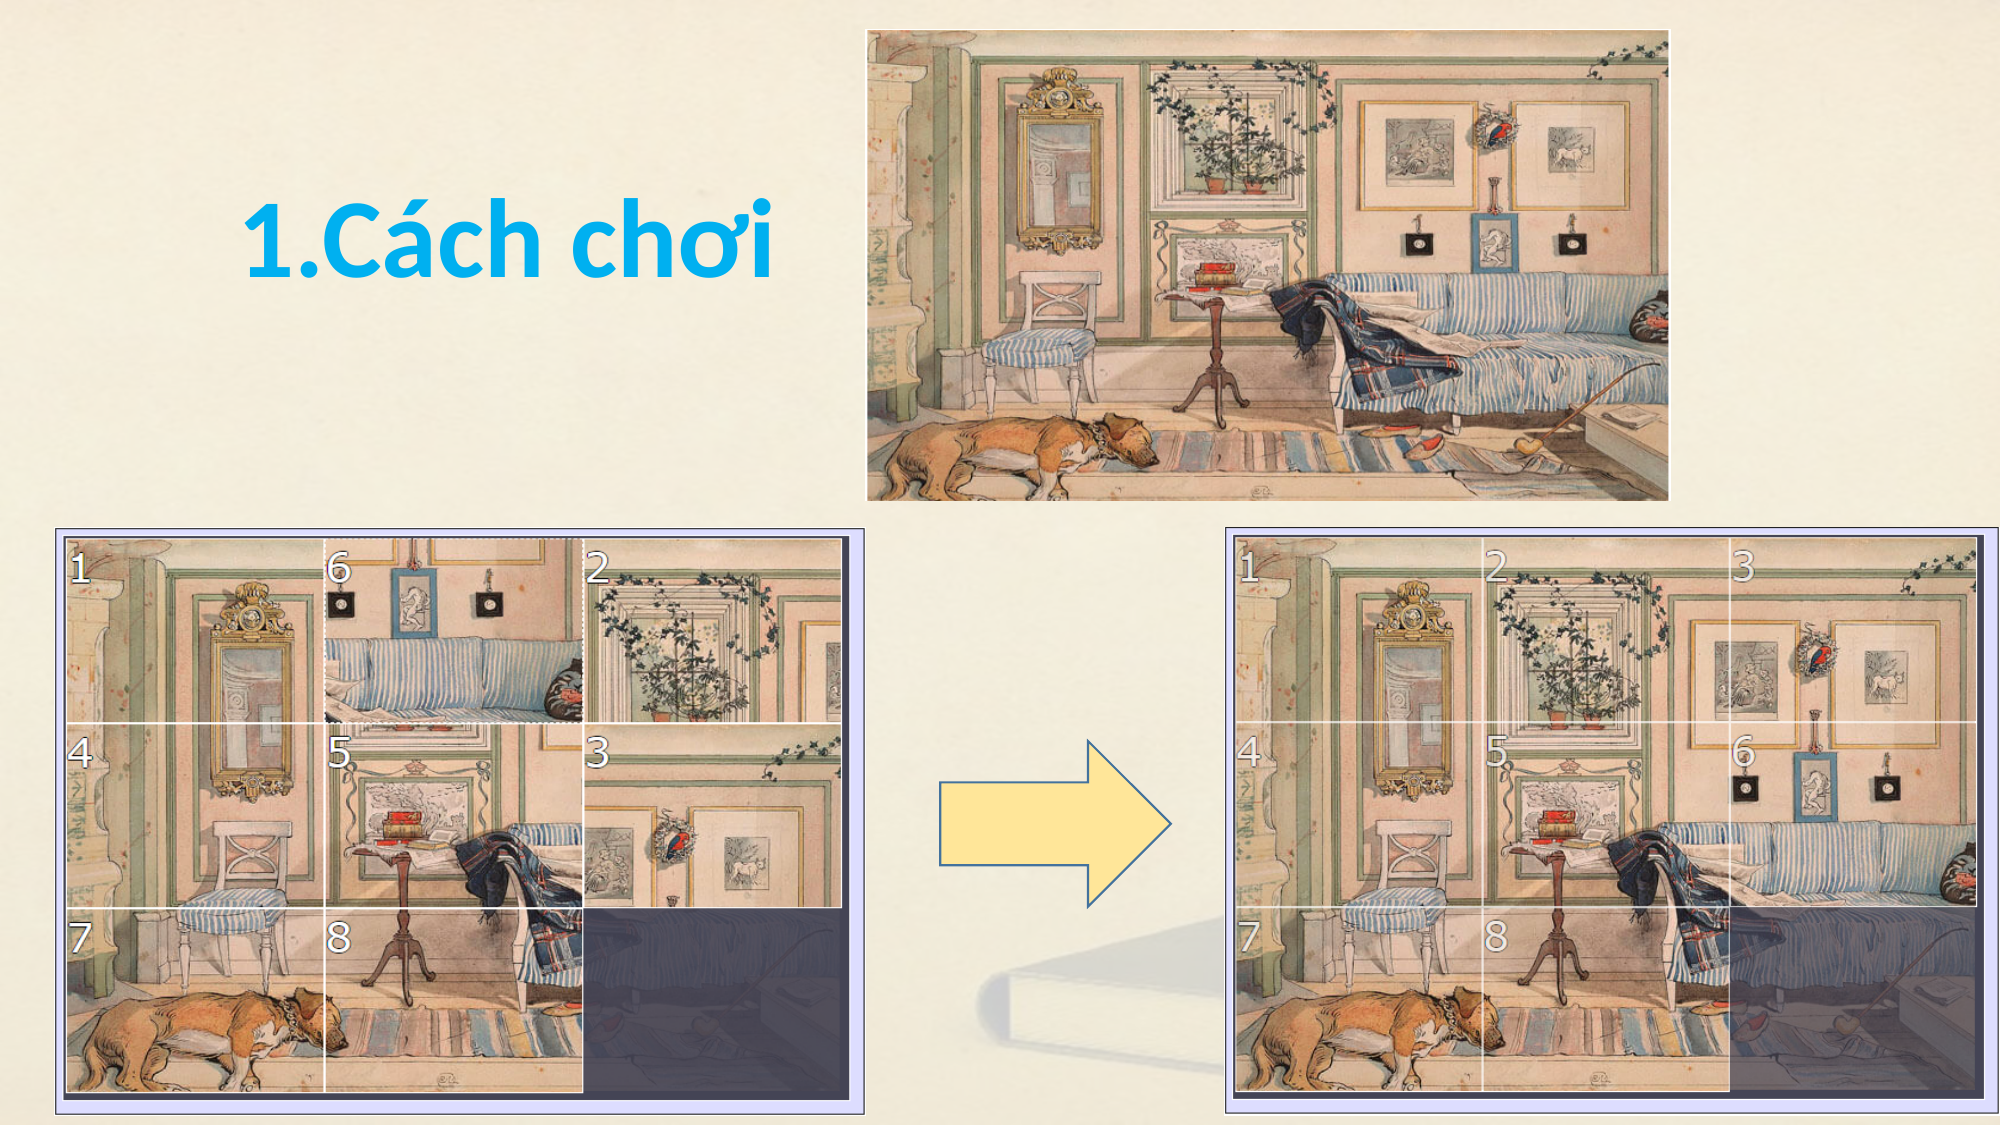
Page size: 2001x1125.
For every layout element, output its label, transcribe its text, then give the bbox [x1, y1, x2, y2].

picture [865, 29, 1671, 501]
text_box 1.Cách chơi [222, 157, 865, 308]
picture [1224, 527, 2000, 1116]
picture [54, 527, 866, 1116]
text_box [939, 738, 1173, 910]
